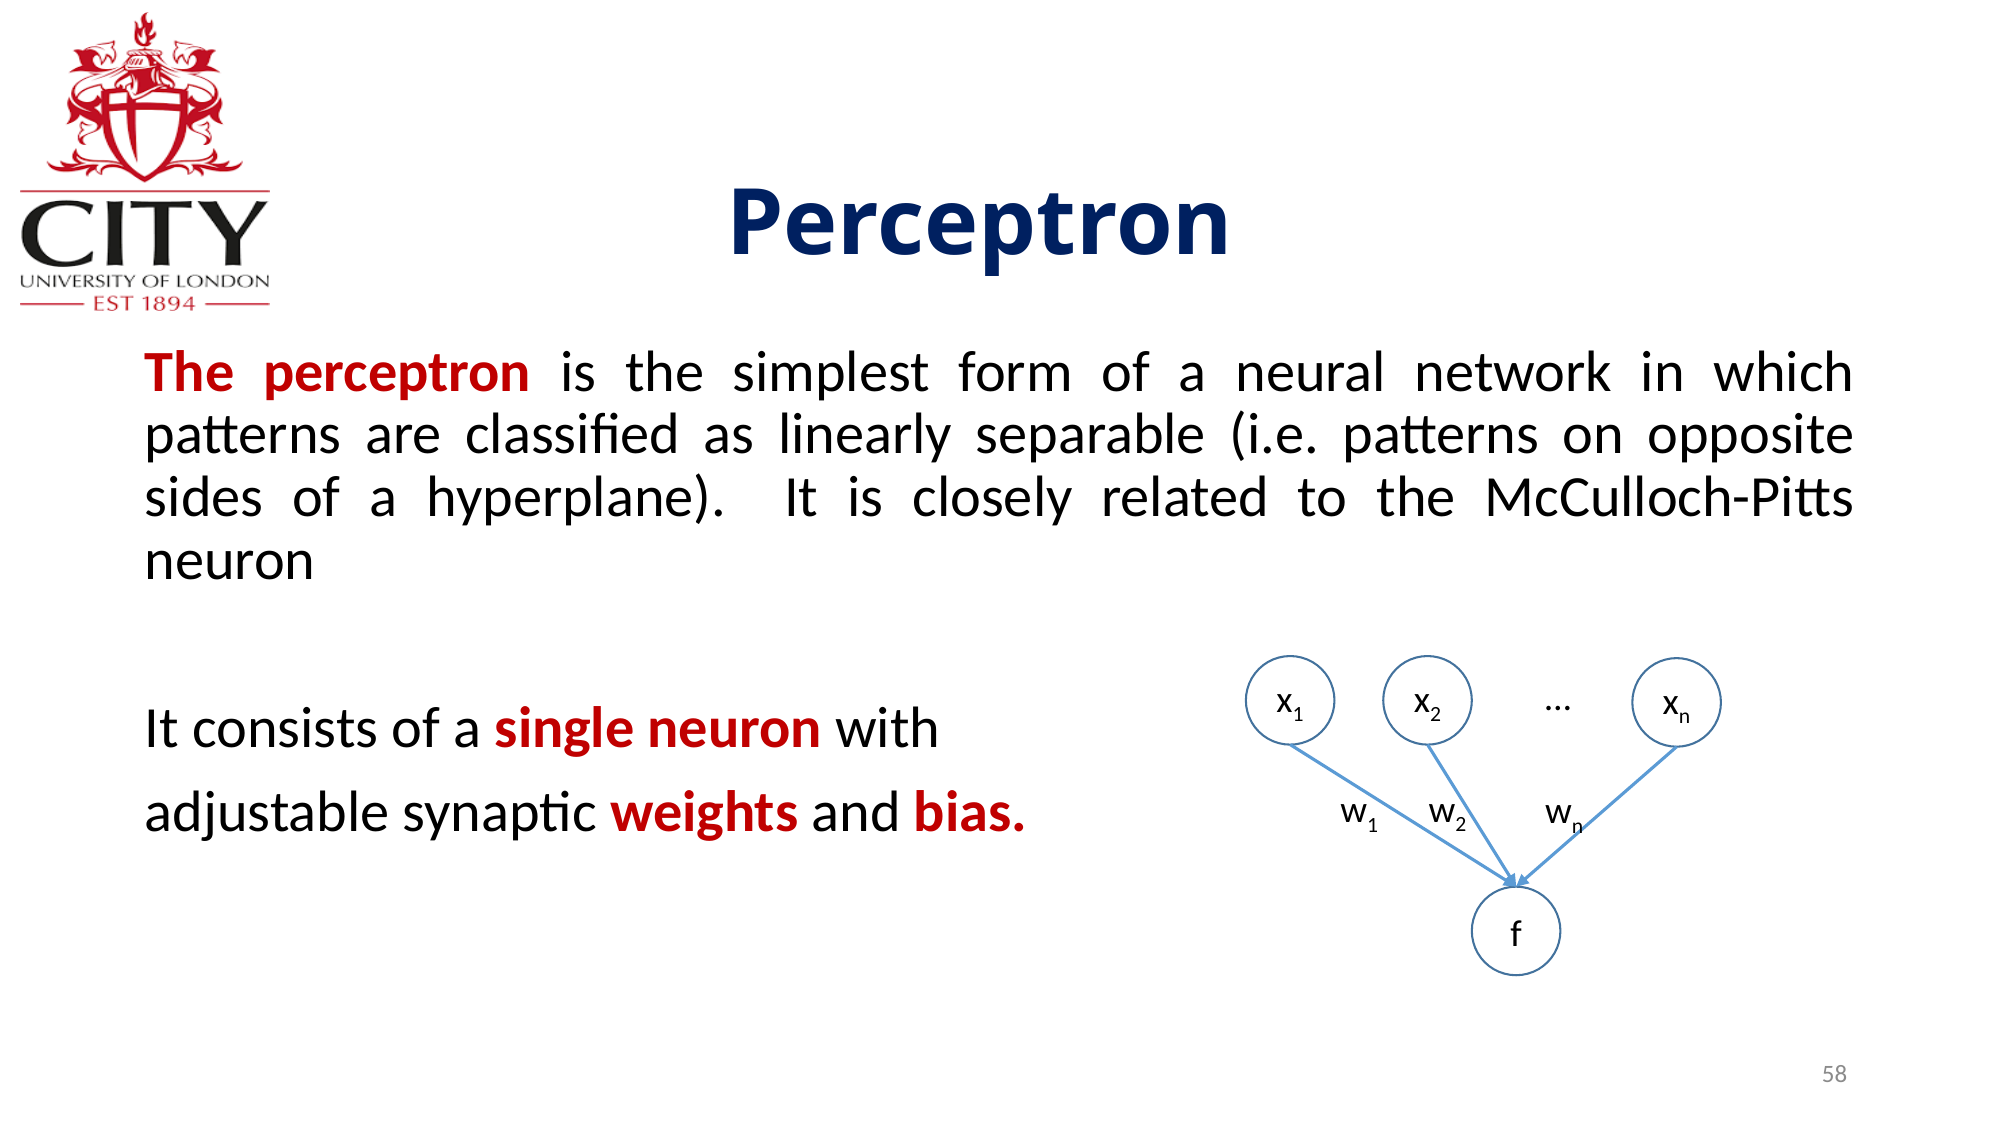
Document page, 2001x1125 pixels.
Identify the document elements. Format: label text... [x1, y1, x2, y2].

picture [19, 12, 270, 311]
text_box xn [1631, 657, 1722, 748]
title Perceptron [89, 115, 1870, 334]
slide_number 58 [1412, 1042, 1863, 1103]
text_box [1516, 746, 1677, 887]
text_box x2 [1382, 655, 1473, 744]
list The perceptron is the simplest form of a neural network in which patterns are classified as linearly separable (i.e. patterns on opposite sides of a hyperplane). It is closely related to the McCulloch-Pitts neuron It consists of a single neuron with adjustable synaptic weights and bias. [129, 333, 1870, 1068]
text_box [1427, 744, 1517, 887]
text_box … [1530, 665, 1617, 725]
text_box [1290, 744, 1427, 887]
text_box x1 [1244, 655, 1336, 746]
text_box f [1470, 887, 1562, 977]
